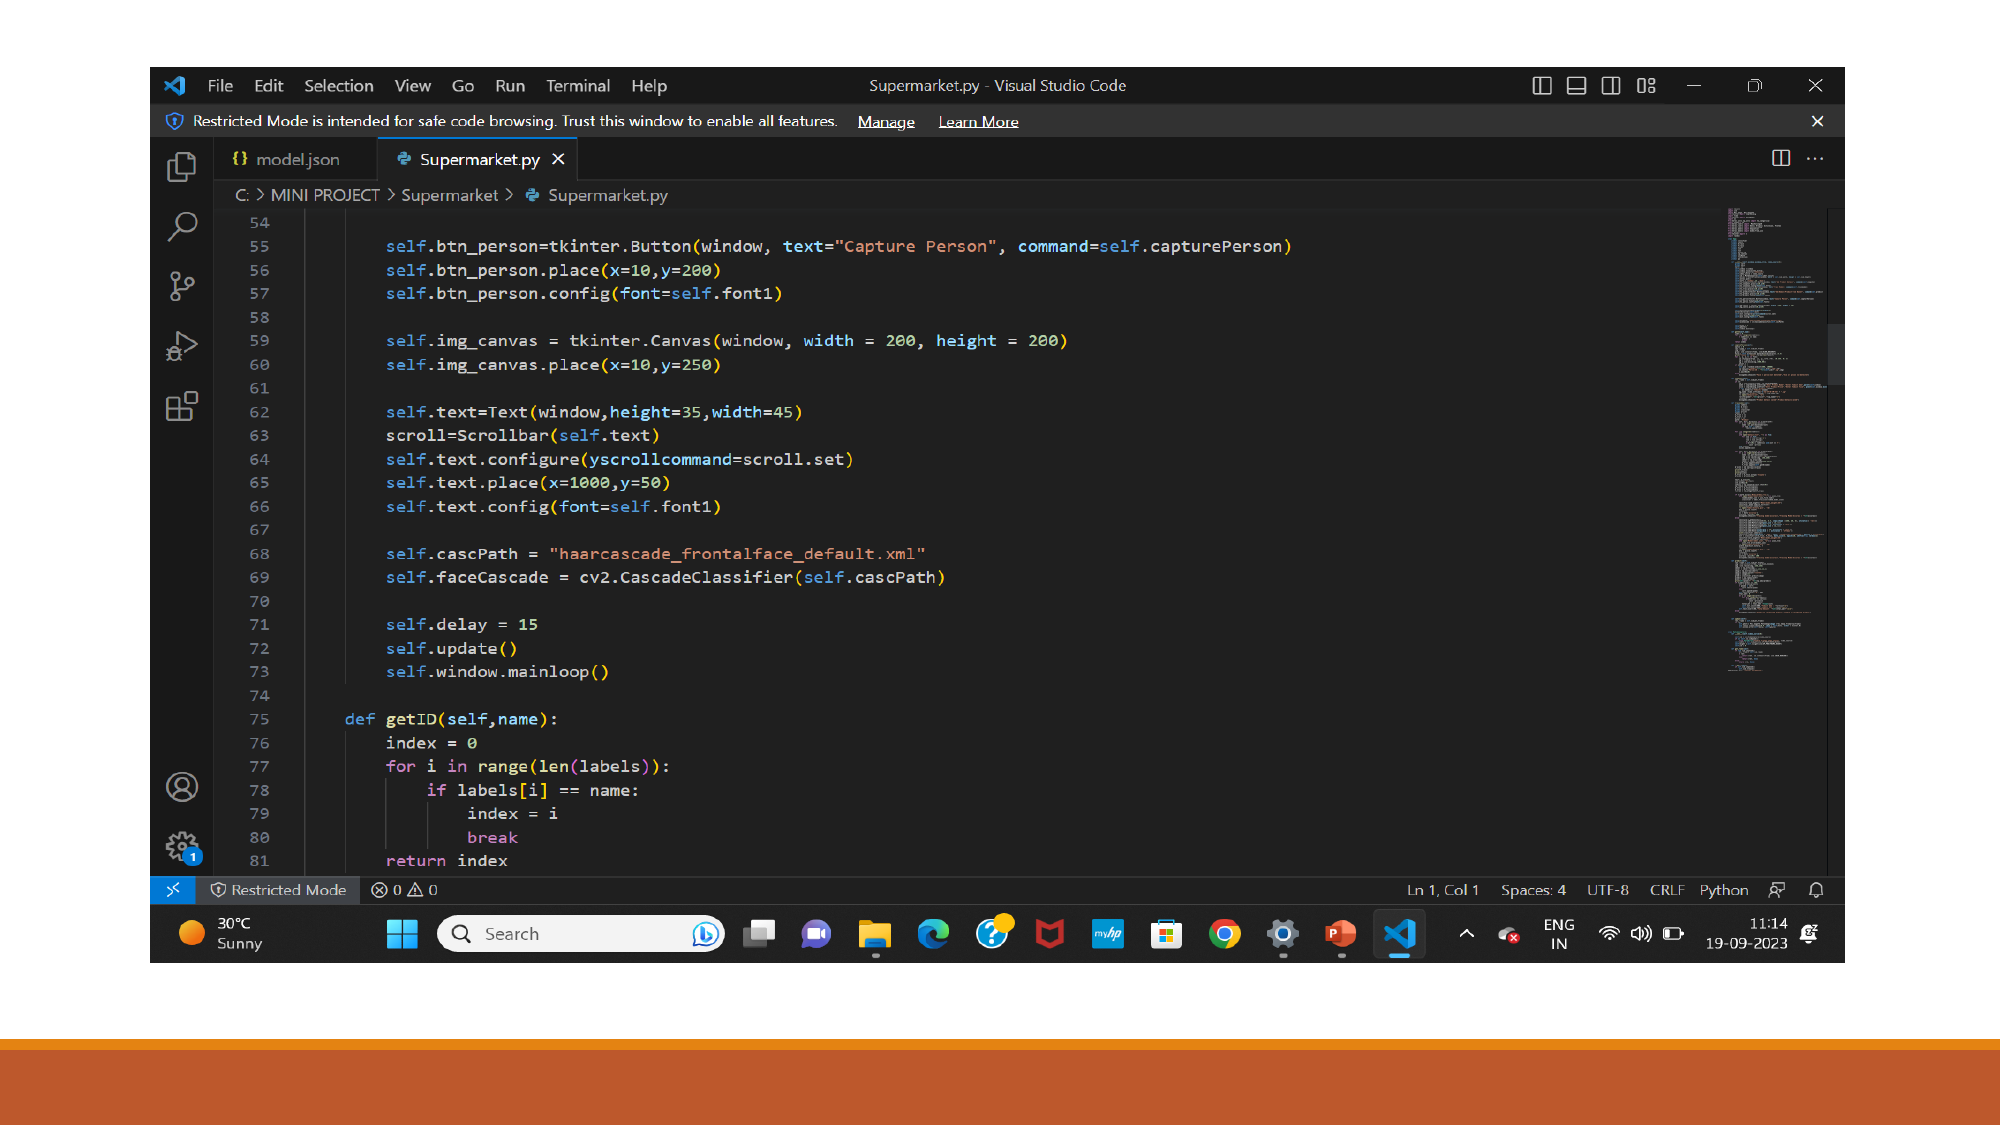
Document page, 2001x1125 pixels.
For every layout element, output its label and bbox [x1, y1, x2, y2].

list [149, 67, 1846, 964]
